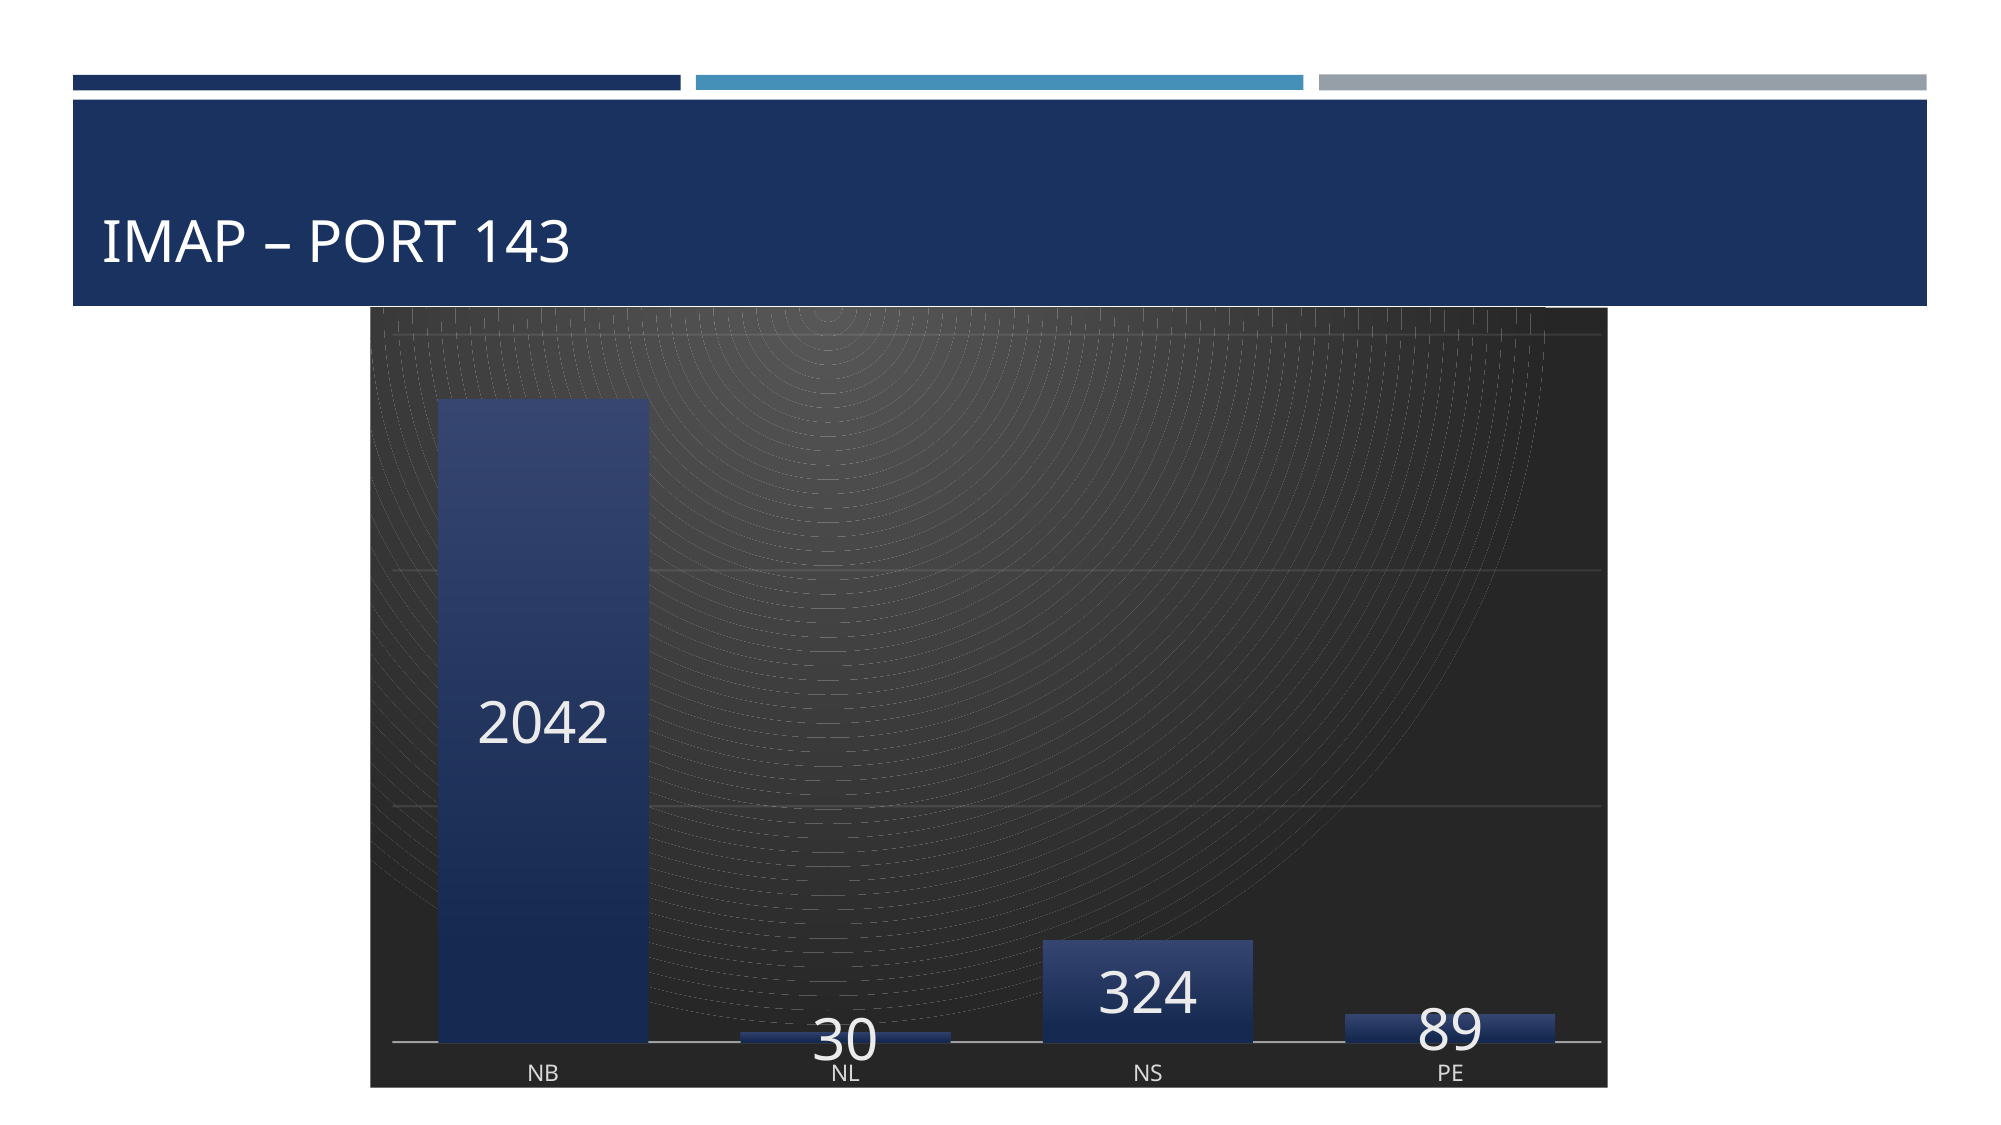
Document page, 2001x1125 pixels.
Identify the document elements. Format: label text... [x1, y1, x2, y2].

chart [370, 307, 1608, 1089]
title IMAP – Port 143 [94, 119, 1906, 283]
